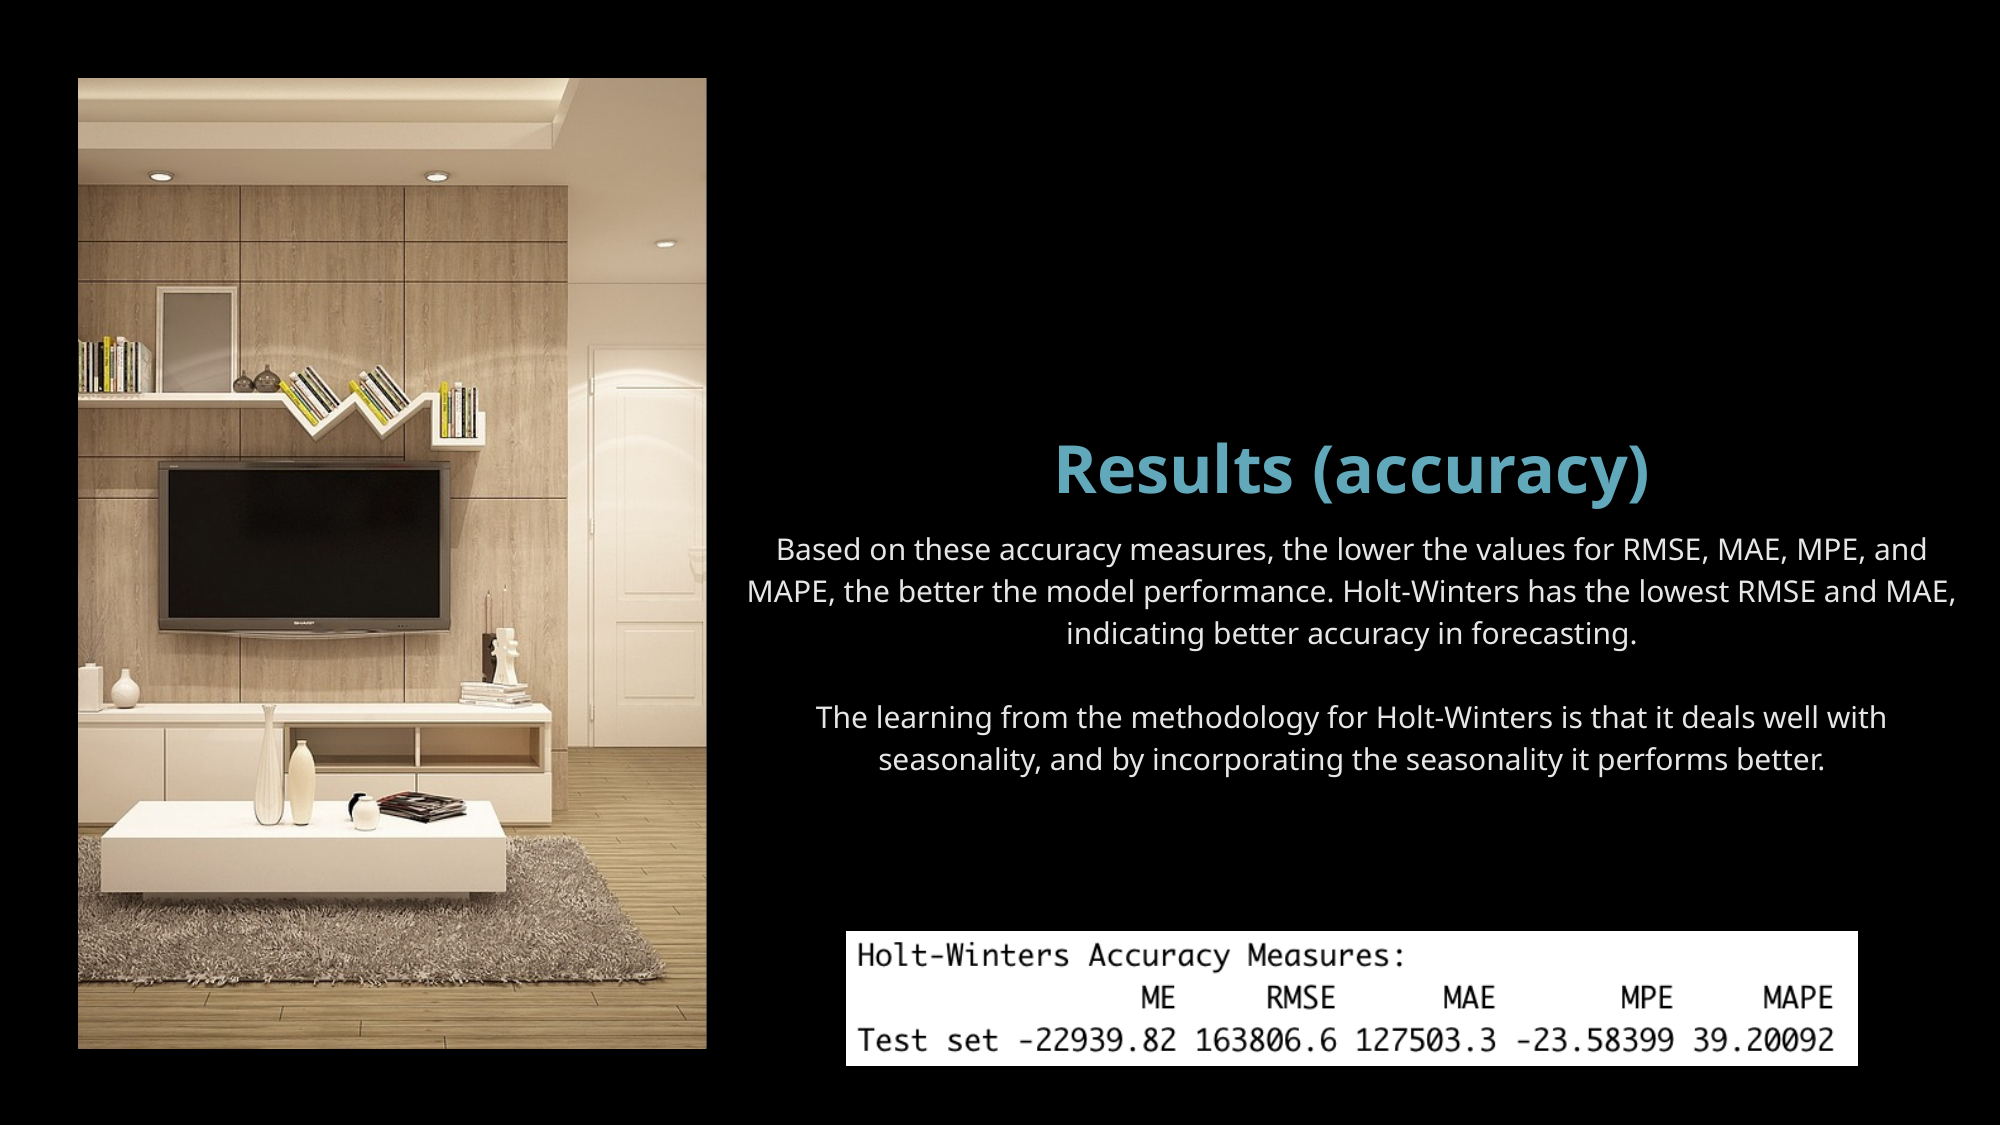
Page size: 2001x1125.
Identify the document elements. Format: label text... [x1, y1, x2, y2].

picture [77, 77, 707, 1049]
text_box Results (accuracy) [731, 423, 1973, 507]
text_box Based on these accuracy measures, the lower the values for RMSE, MAE, MPE, and MAPE, the better the model performance. Holt-Winters has the lowest RMSE and MAE, indicating better accuracy in forecasting. The learning from the methodology for Holt-Winters is that it deals well with seasonality, and by incorporating the seasonality it performs better. [731, 524, 1973, 693]
picture [846, 930, 1859, 1066]
